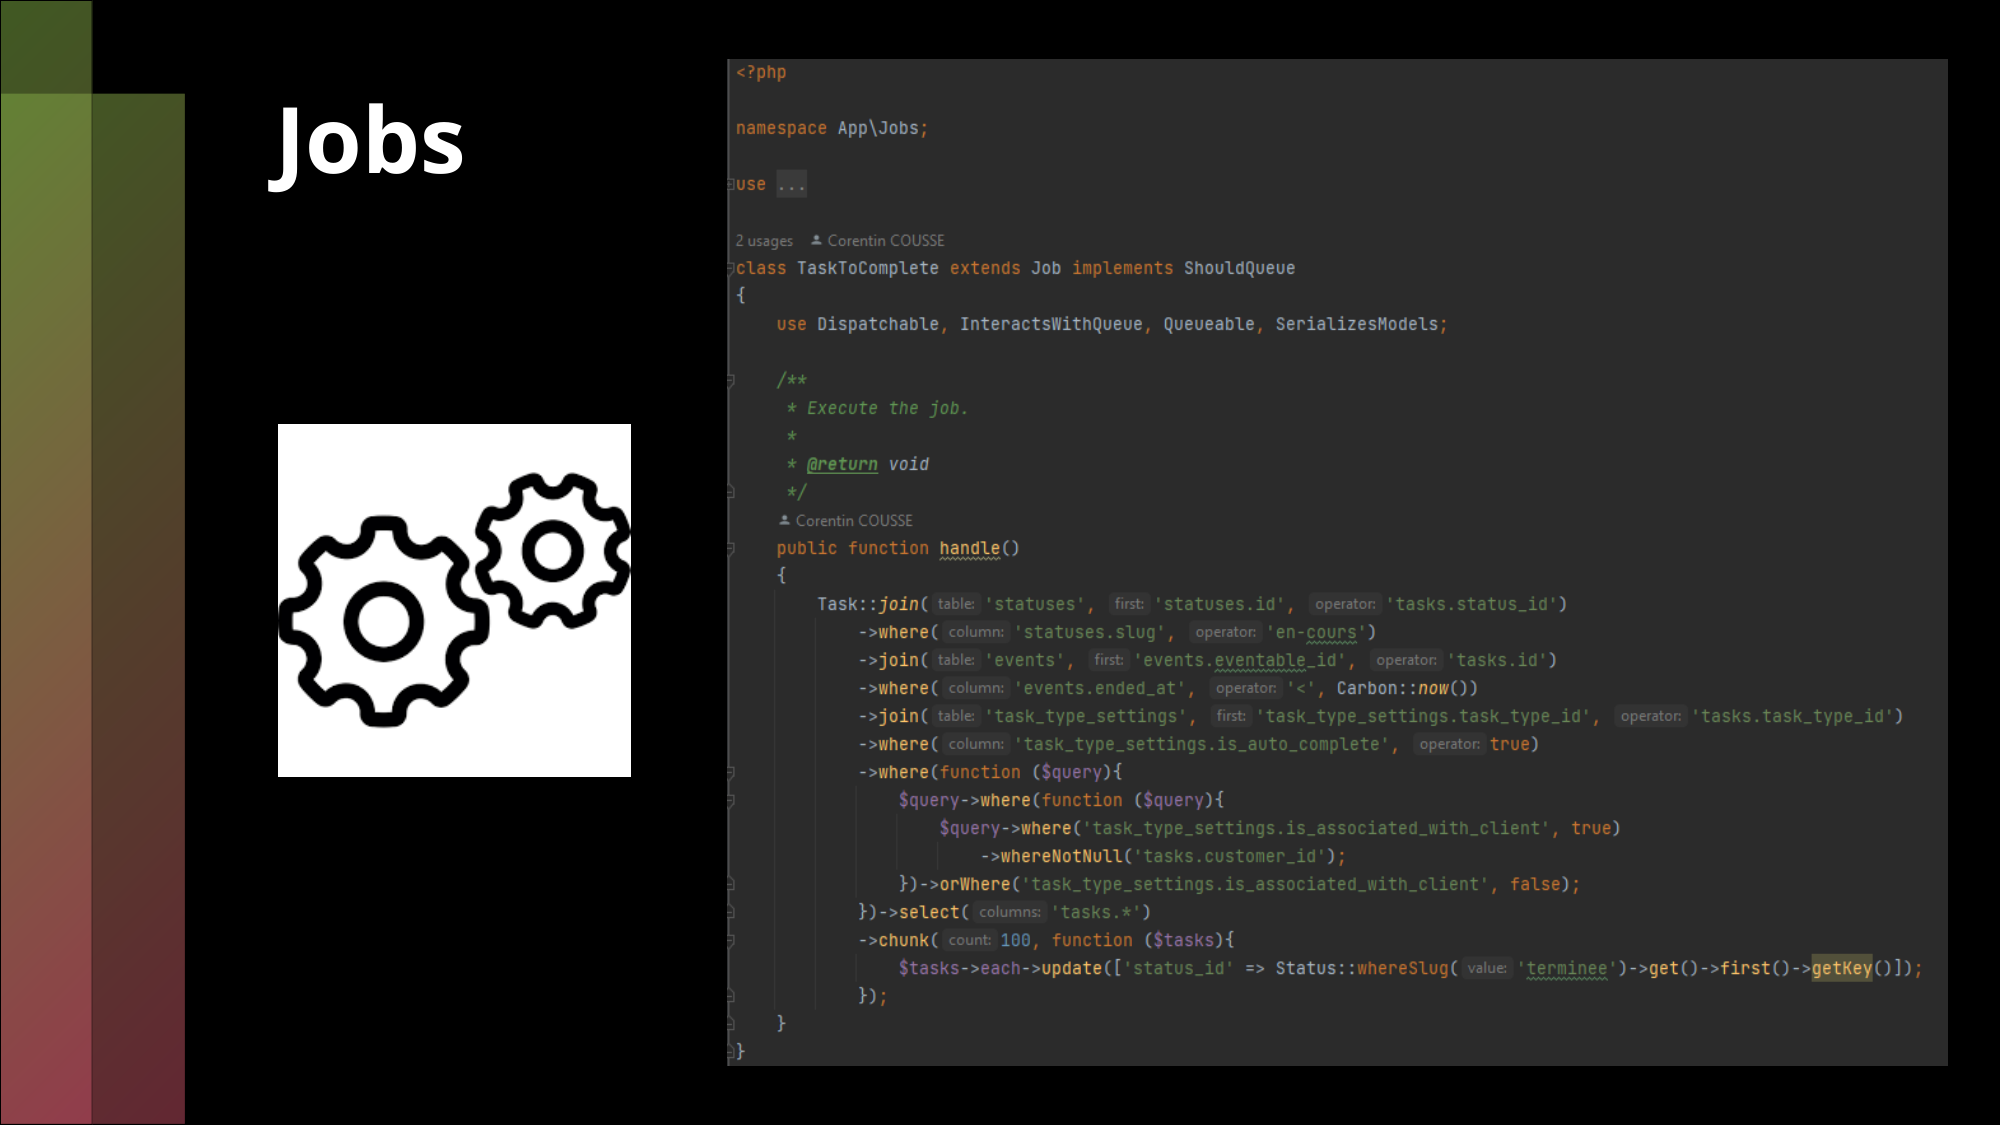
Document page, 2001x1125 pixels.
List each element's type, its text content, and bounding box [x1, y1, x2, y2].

picture [278, 424, 631, 777]
picture [727, 59, 1948, 1066]
title Jobs [260, 74, 727, 329]
